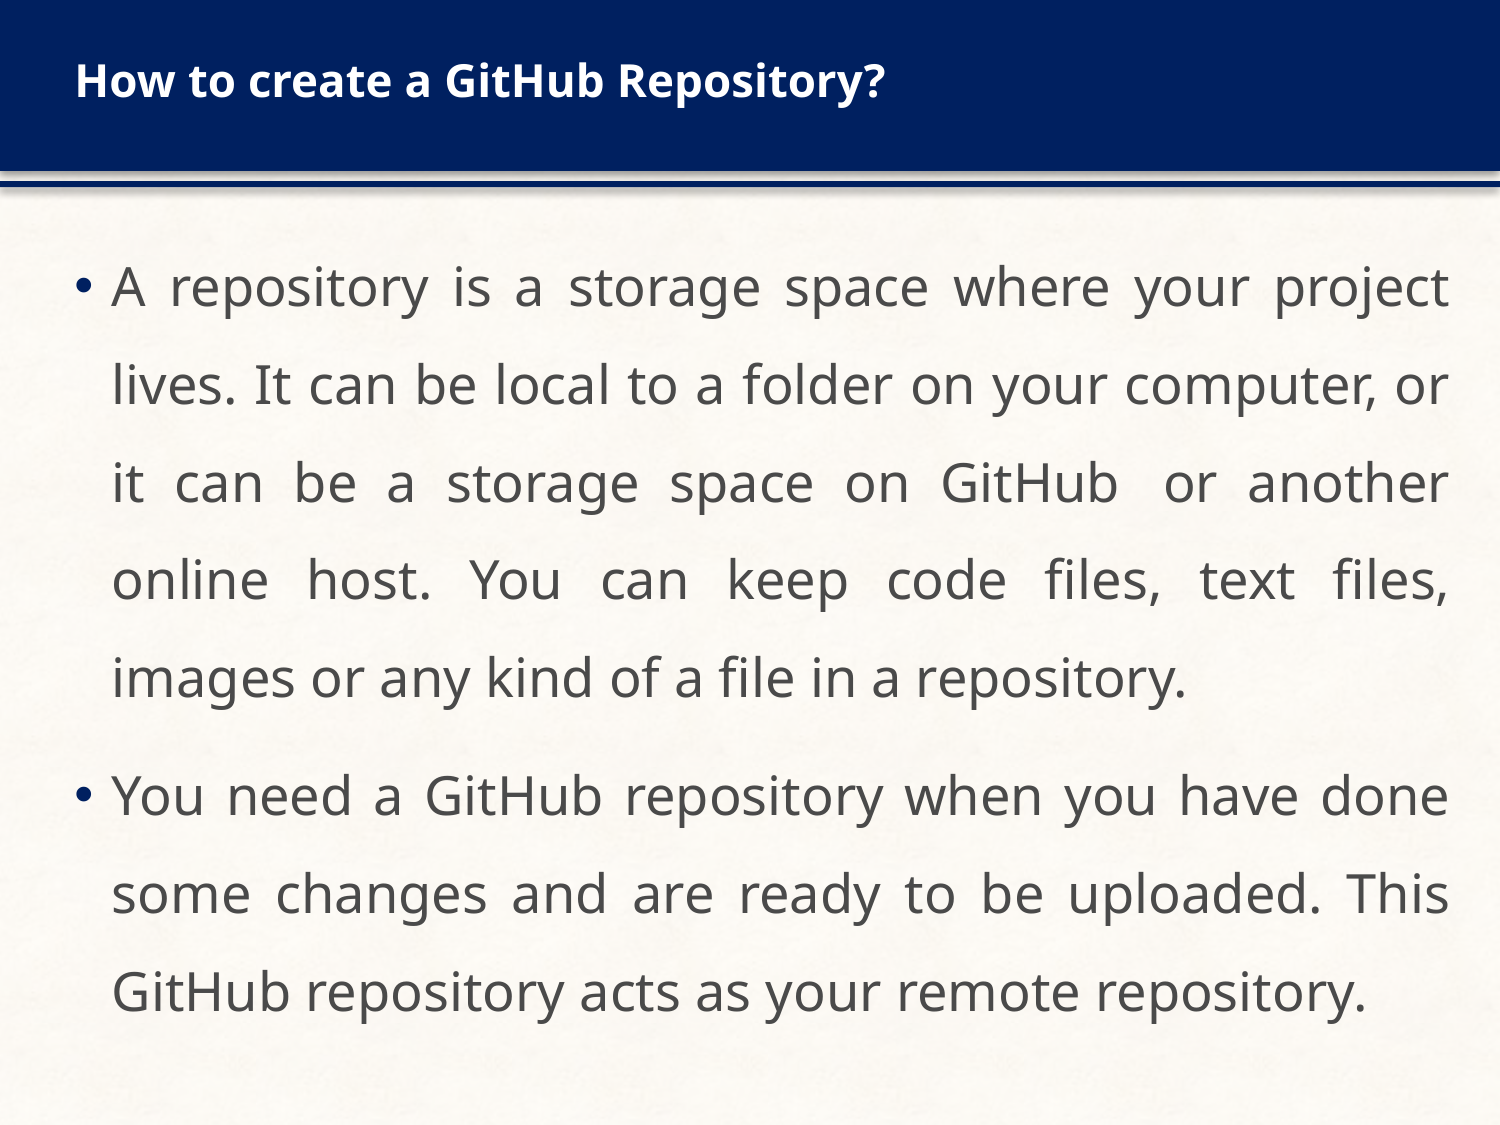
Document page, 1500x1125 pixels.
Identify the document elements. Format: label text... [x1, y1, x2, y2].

list A repository is a storage space where your project lives. It can be local to a folder on your computer, or it can be a storage space on GitHub or another online host. You can keep code files, text files, images or any kind of a file in a repository. You need a GitHub repository when you have done some changes and are ready to be uploaded. This GitHub repository acts as your remote repository. [59, 212, 1468, 1099]
title How to create a GitHub Repository? [59, 0, 1500, 171]
